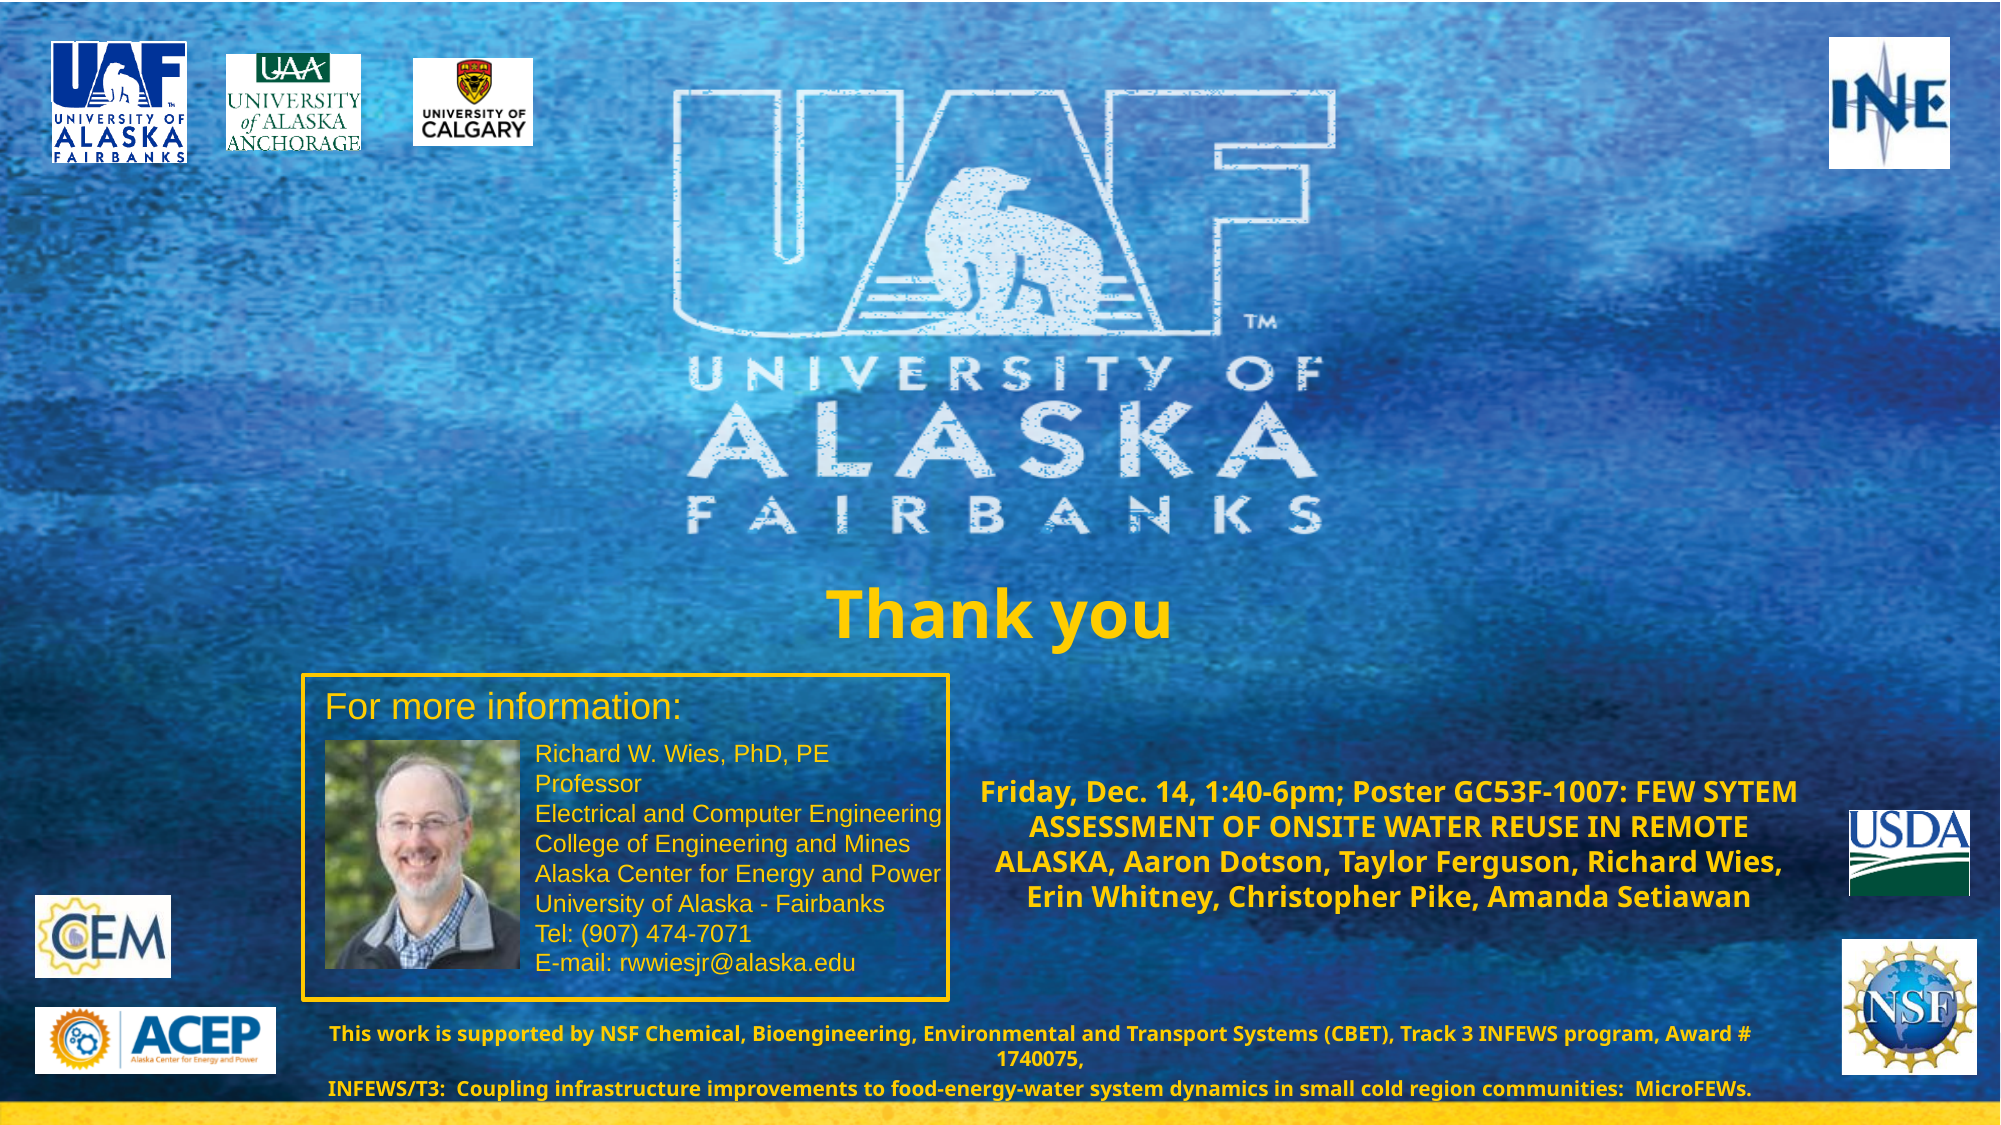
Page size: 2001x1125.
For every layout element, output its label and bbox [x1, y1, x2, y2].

picture [0, 0, 2001, 1125]
text_box [302, 674, 960, 1000]
